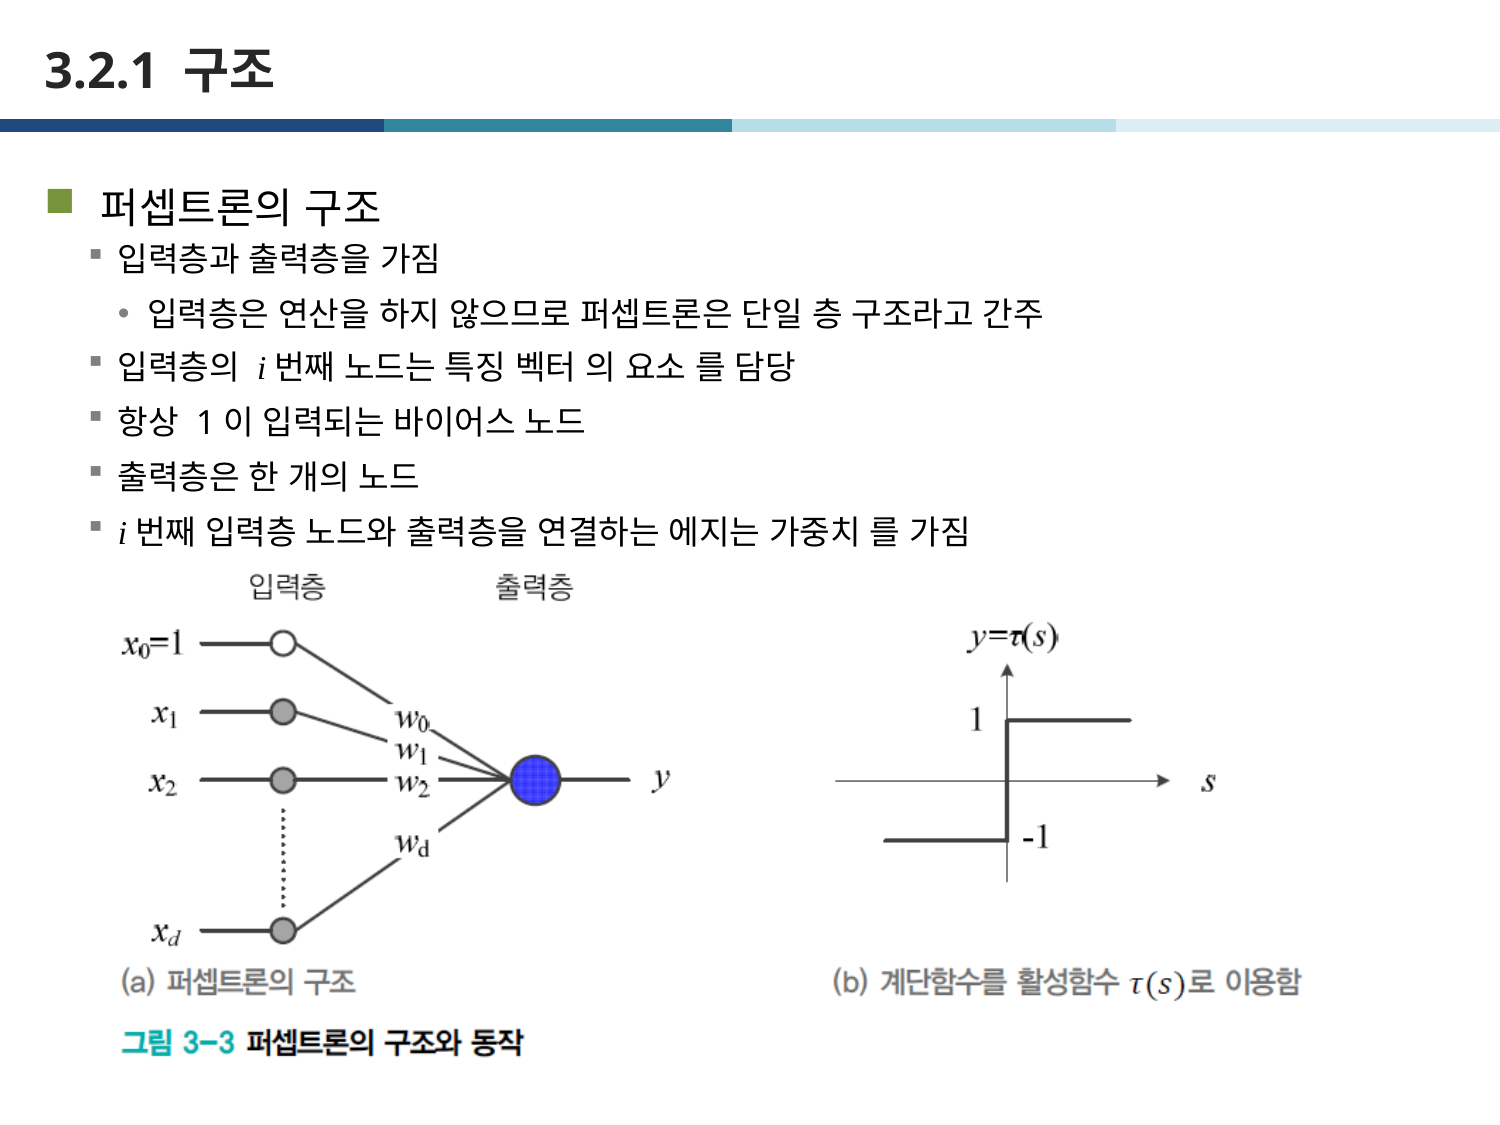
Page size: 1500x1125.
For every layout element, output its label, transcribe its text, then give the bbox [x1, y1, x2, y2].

title 3.2.1 구조 [29, 23, 1270, 114]
picture [114, 569, 1306, 1059]
